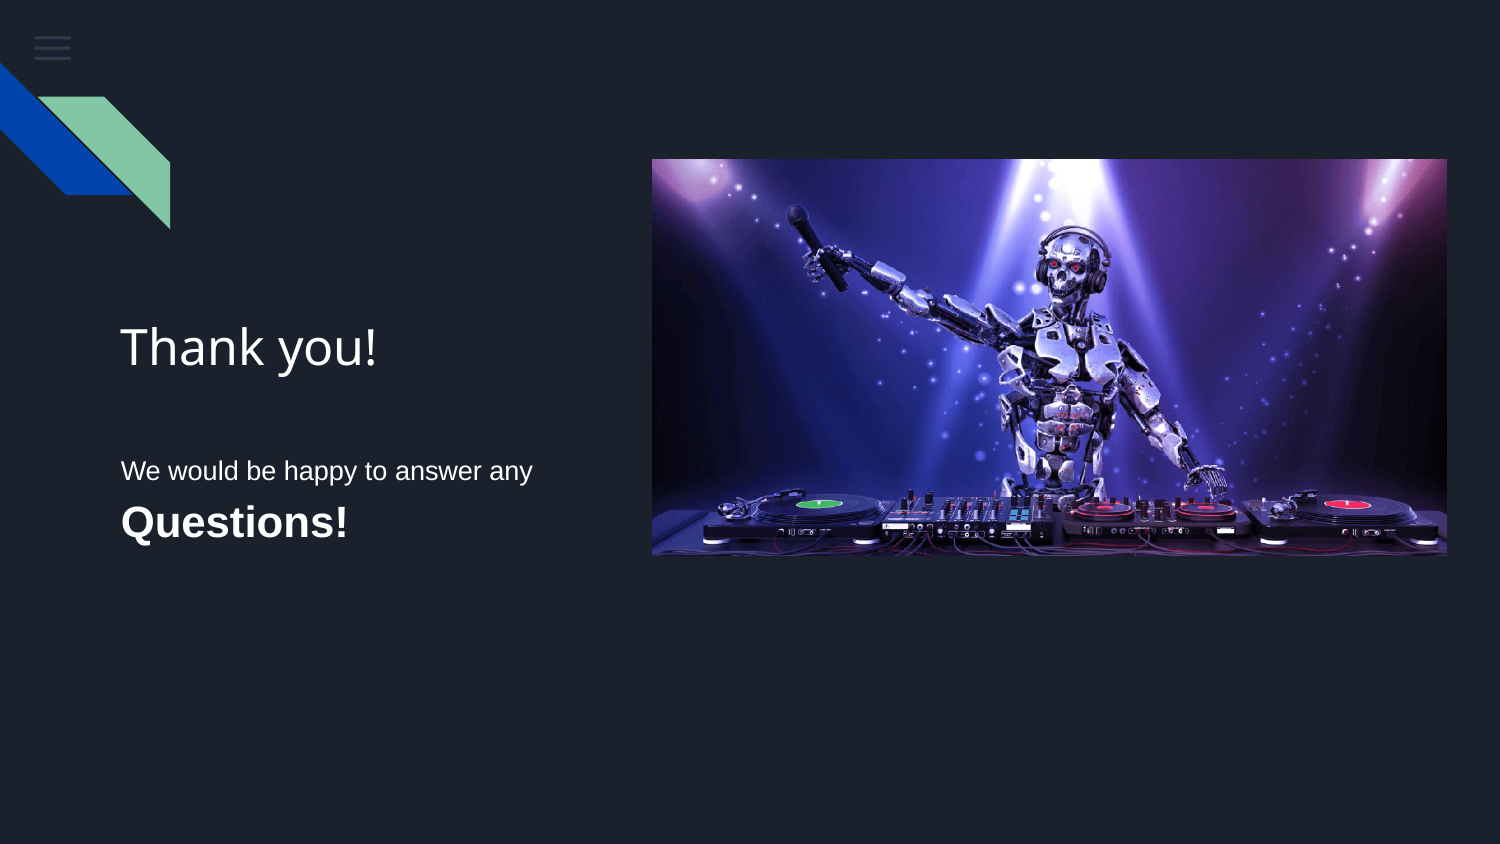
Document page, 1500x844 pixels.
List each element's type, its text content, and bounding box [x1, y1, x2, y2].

title Thank you! [105, 300, 609, 415]
list We would be happy to answer any Questions! [105, 433, 609, 593]
picture [652, 158, 1447, 557]
